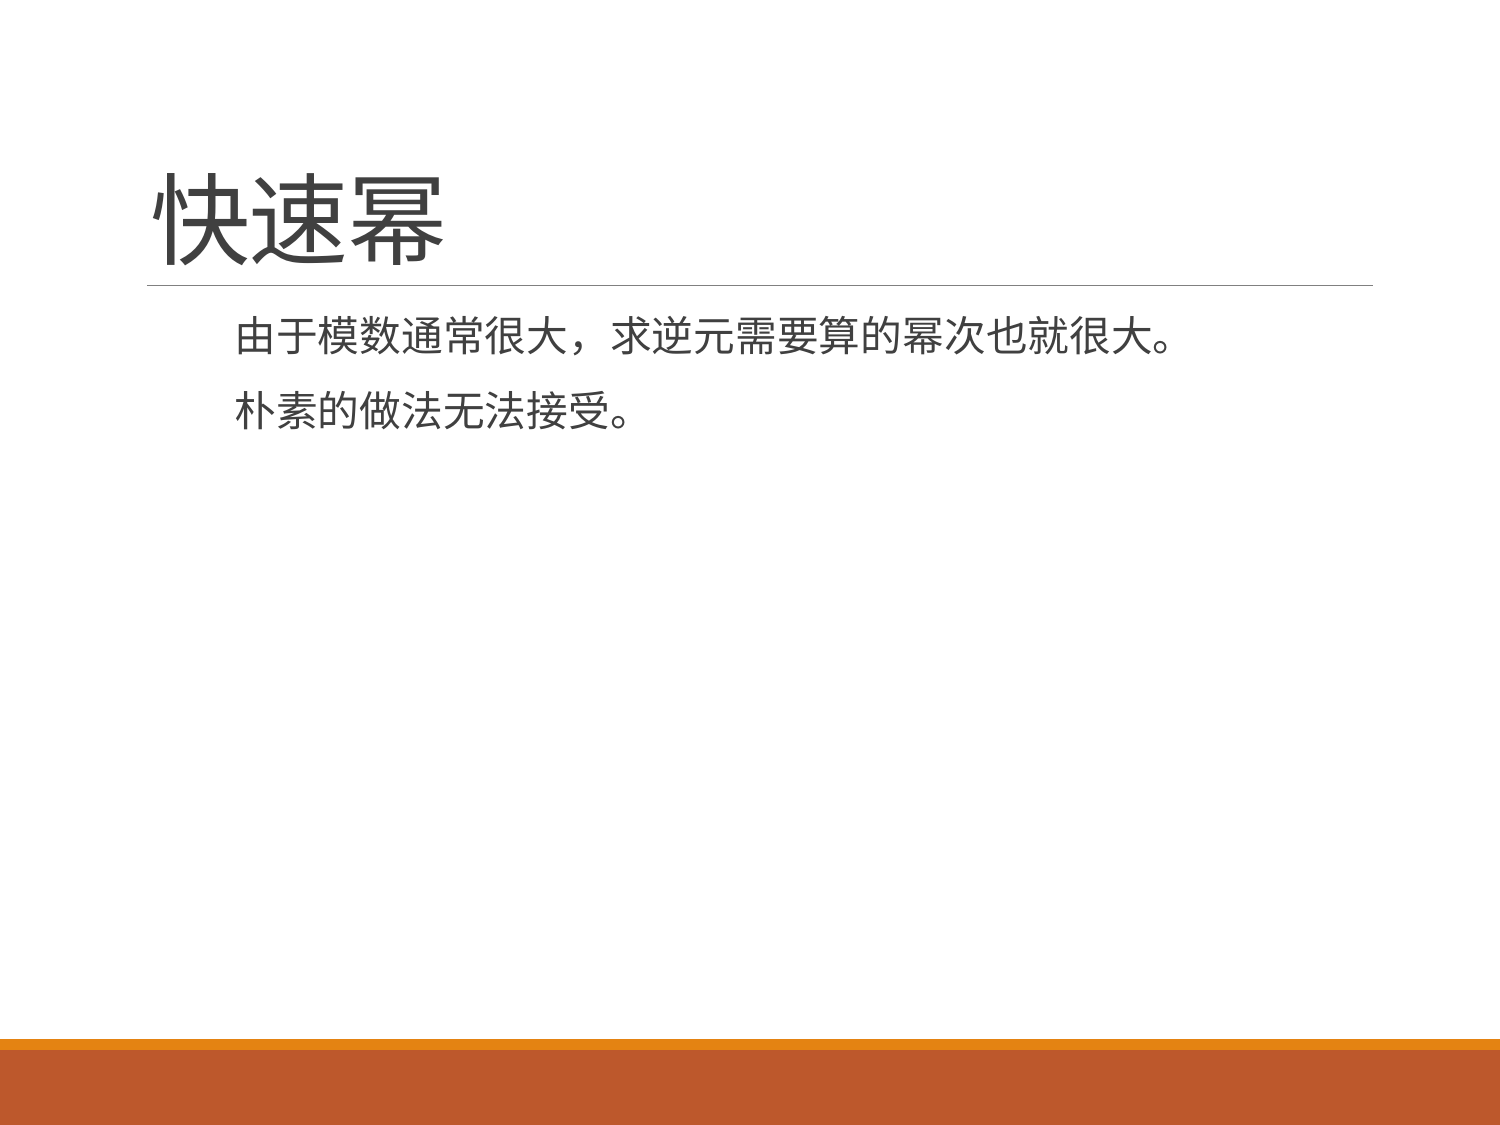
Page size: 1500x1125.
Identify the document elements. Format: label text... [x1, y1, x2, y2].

title 快速幂 [135, 47, 1373, 285]
